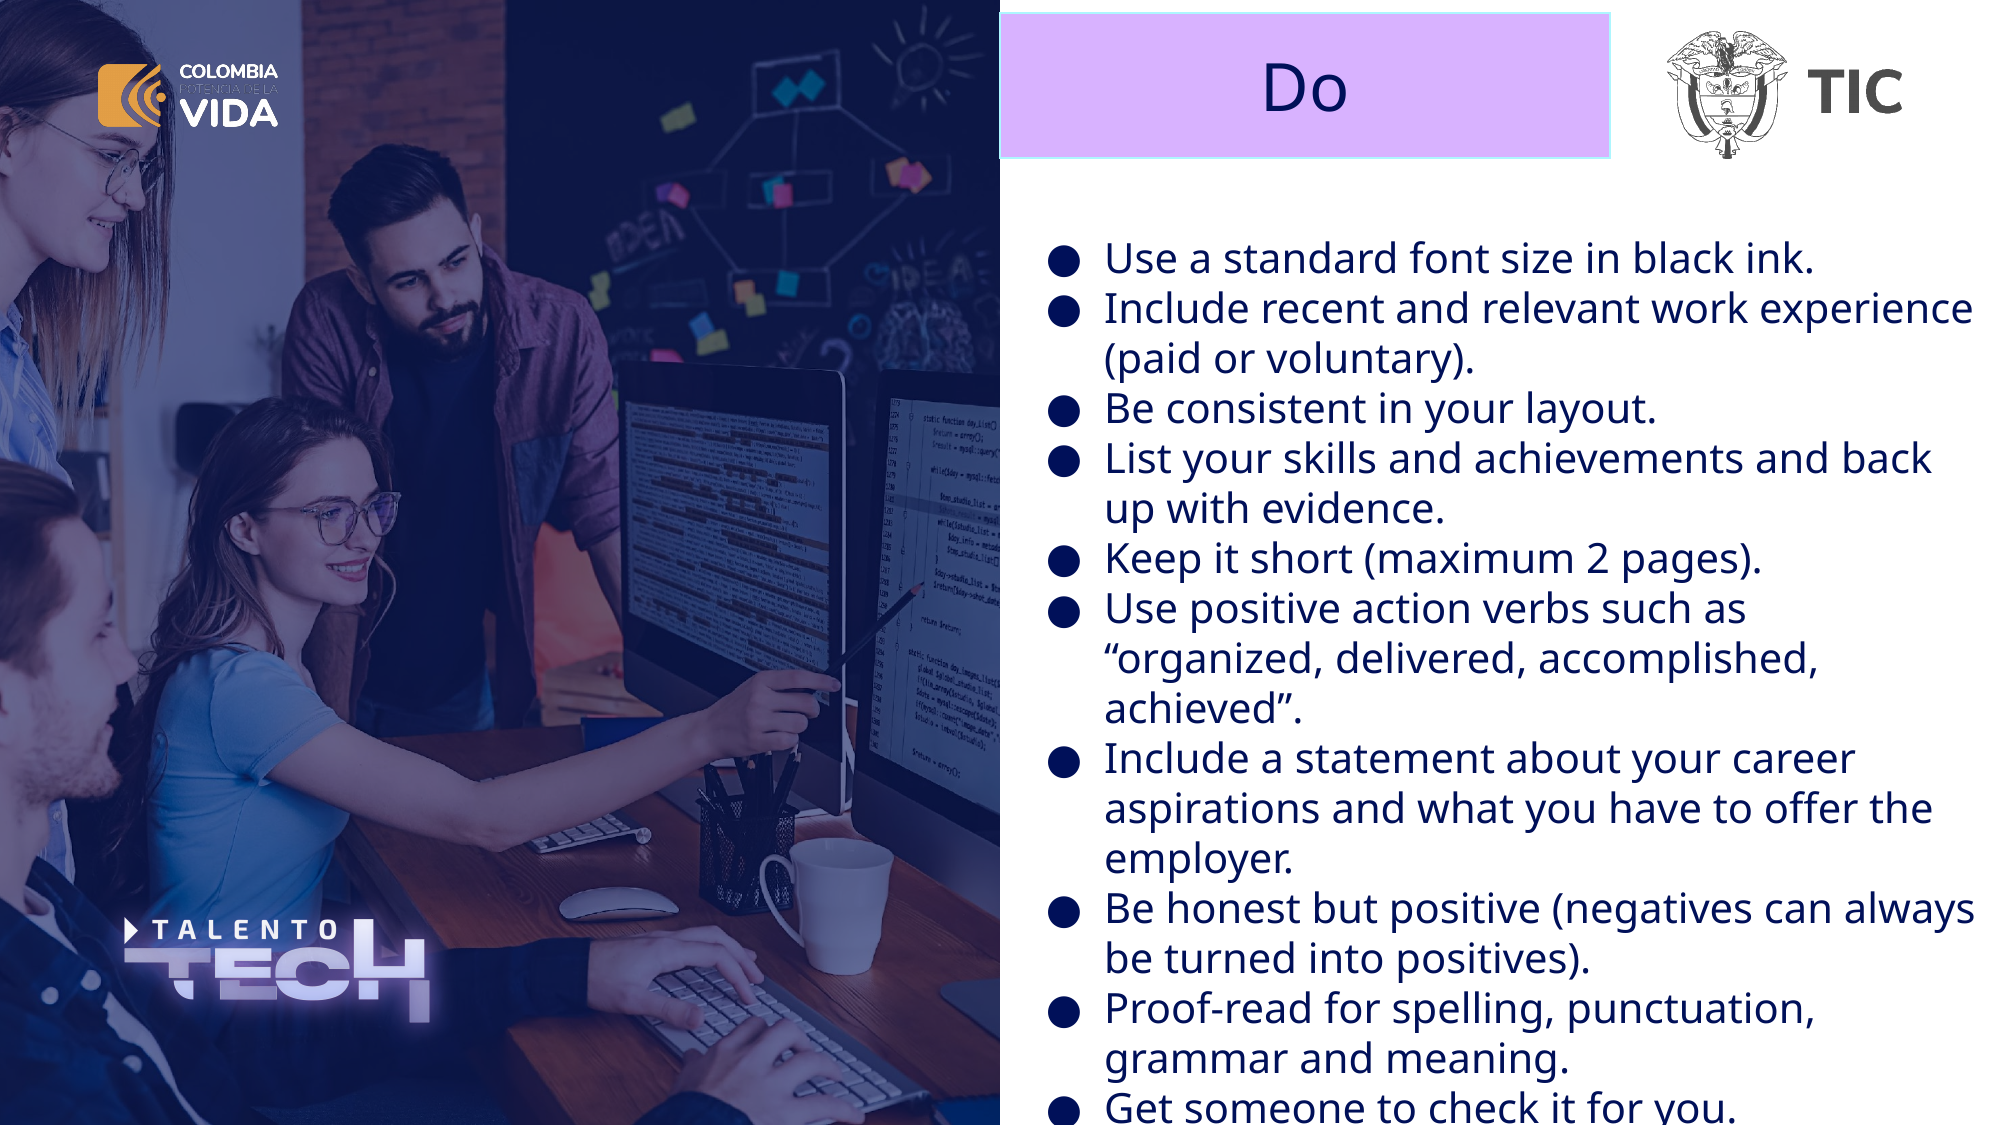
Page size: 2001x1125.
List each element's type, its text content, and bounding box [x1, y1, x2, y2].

text_box [1004, 12, 1611, 29]
text_box Use a standard font size in black ink. Include recent and relevant work experience (paid or voluntary). Be consistent in your layout. List your skills and achievements and back up with evidence. Keep it short (maximum 2 pages). Use positive action verbs such as “organized, delivered, accomplished, achieved”. Include a statement about your career aspirations and what you have to offer the employer. Be honest but positive (negatives can always be turned into positives). Proof-read for spelling, punctuation, grammar and meaning. Get someone to check it for you. [1014, 224, 1992, 1125]
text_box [98, 31, 1902, 159]
picture [0, 0, 1001, 1125]
